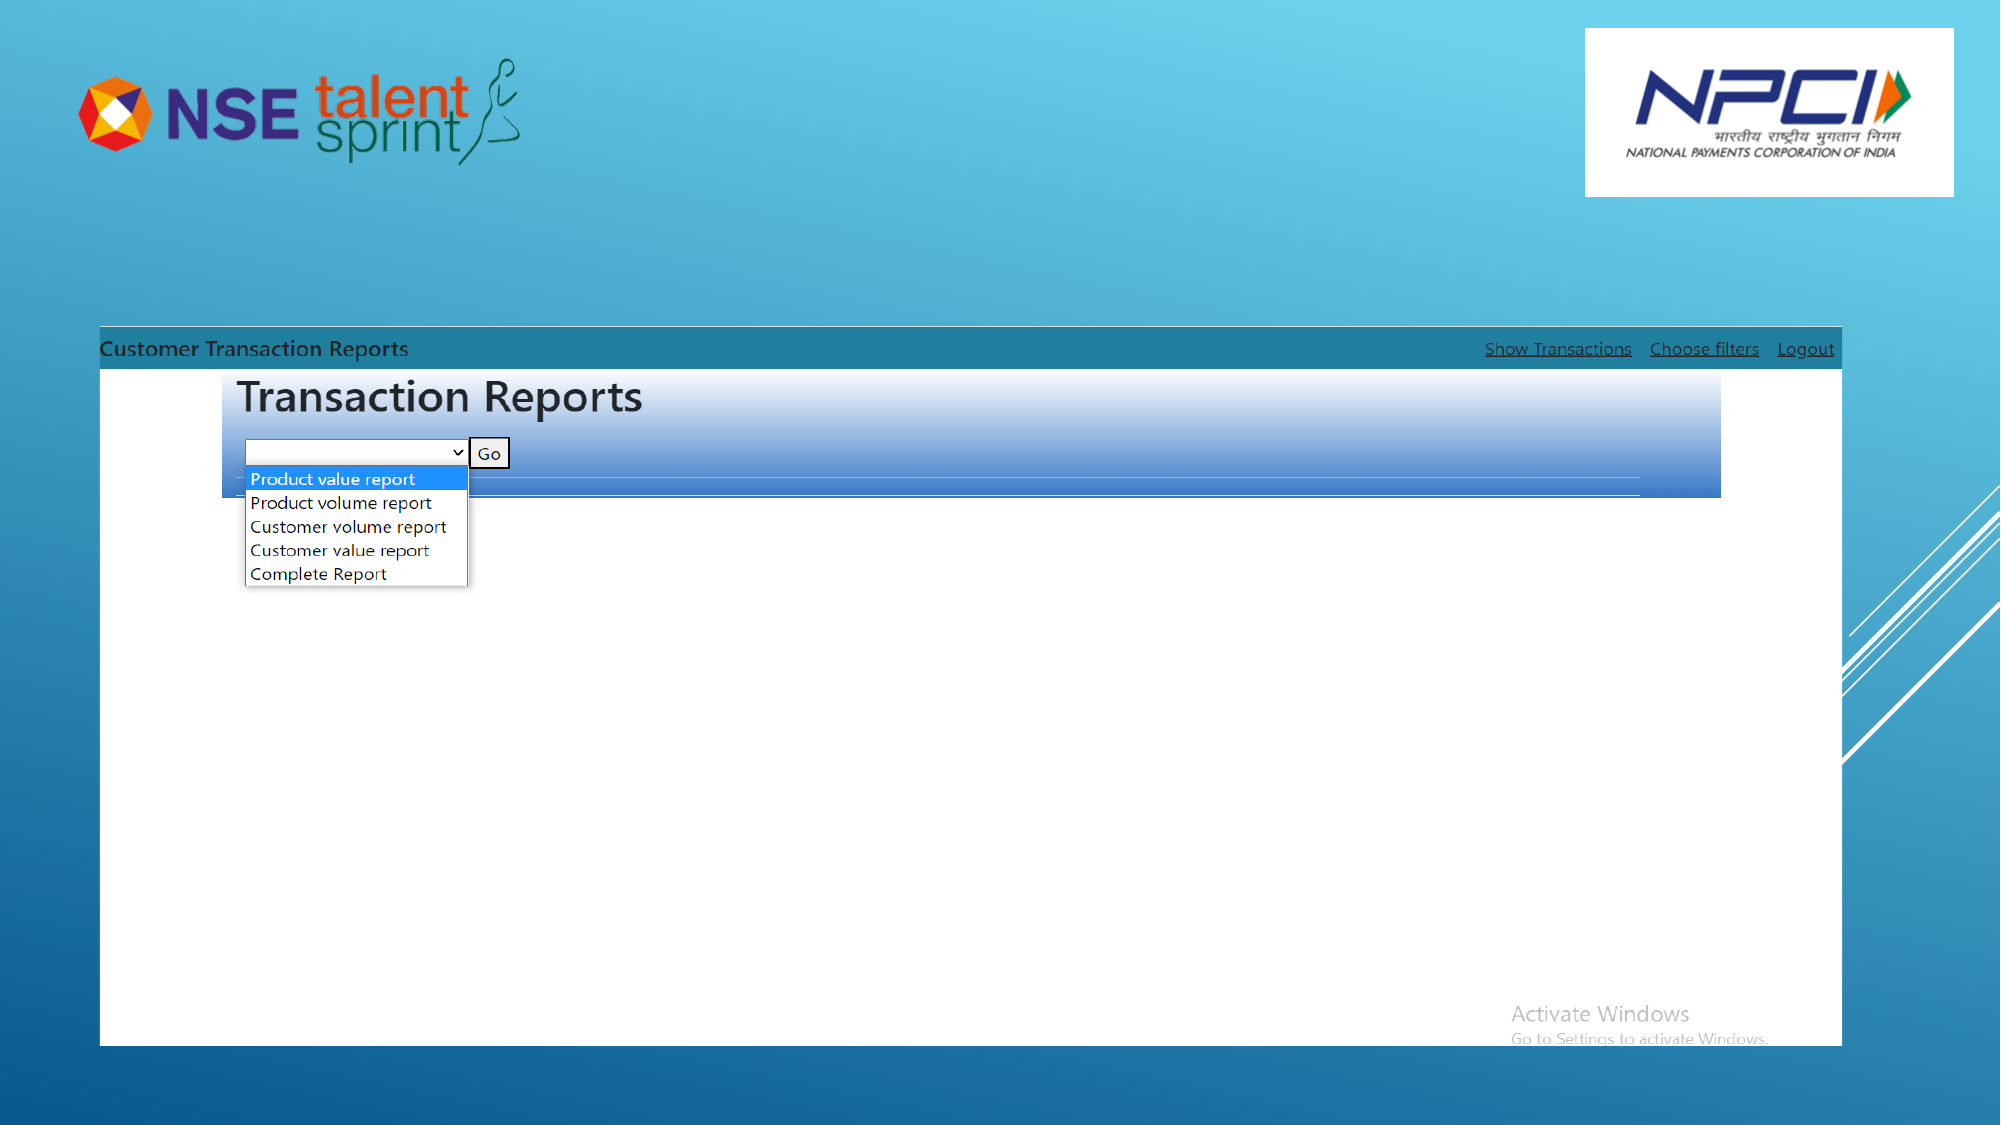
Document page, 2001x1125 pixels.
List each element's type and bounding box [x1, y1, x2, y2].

picture [1585, 28, 1955, 197]
picture [99, 325, 1843, 1046]
picture [77, 58, 520, 167]
